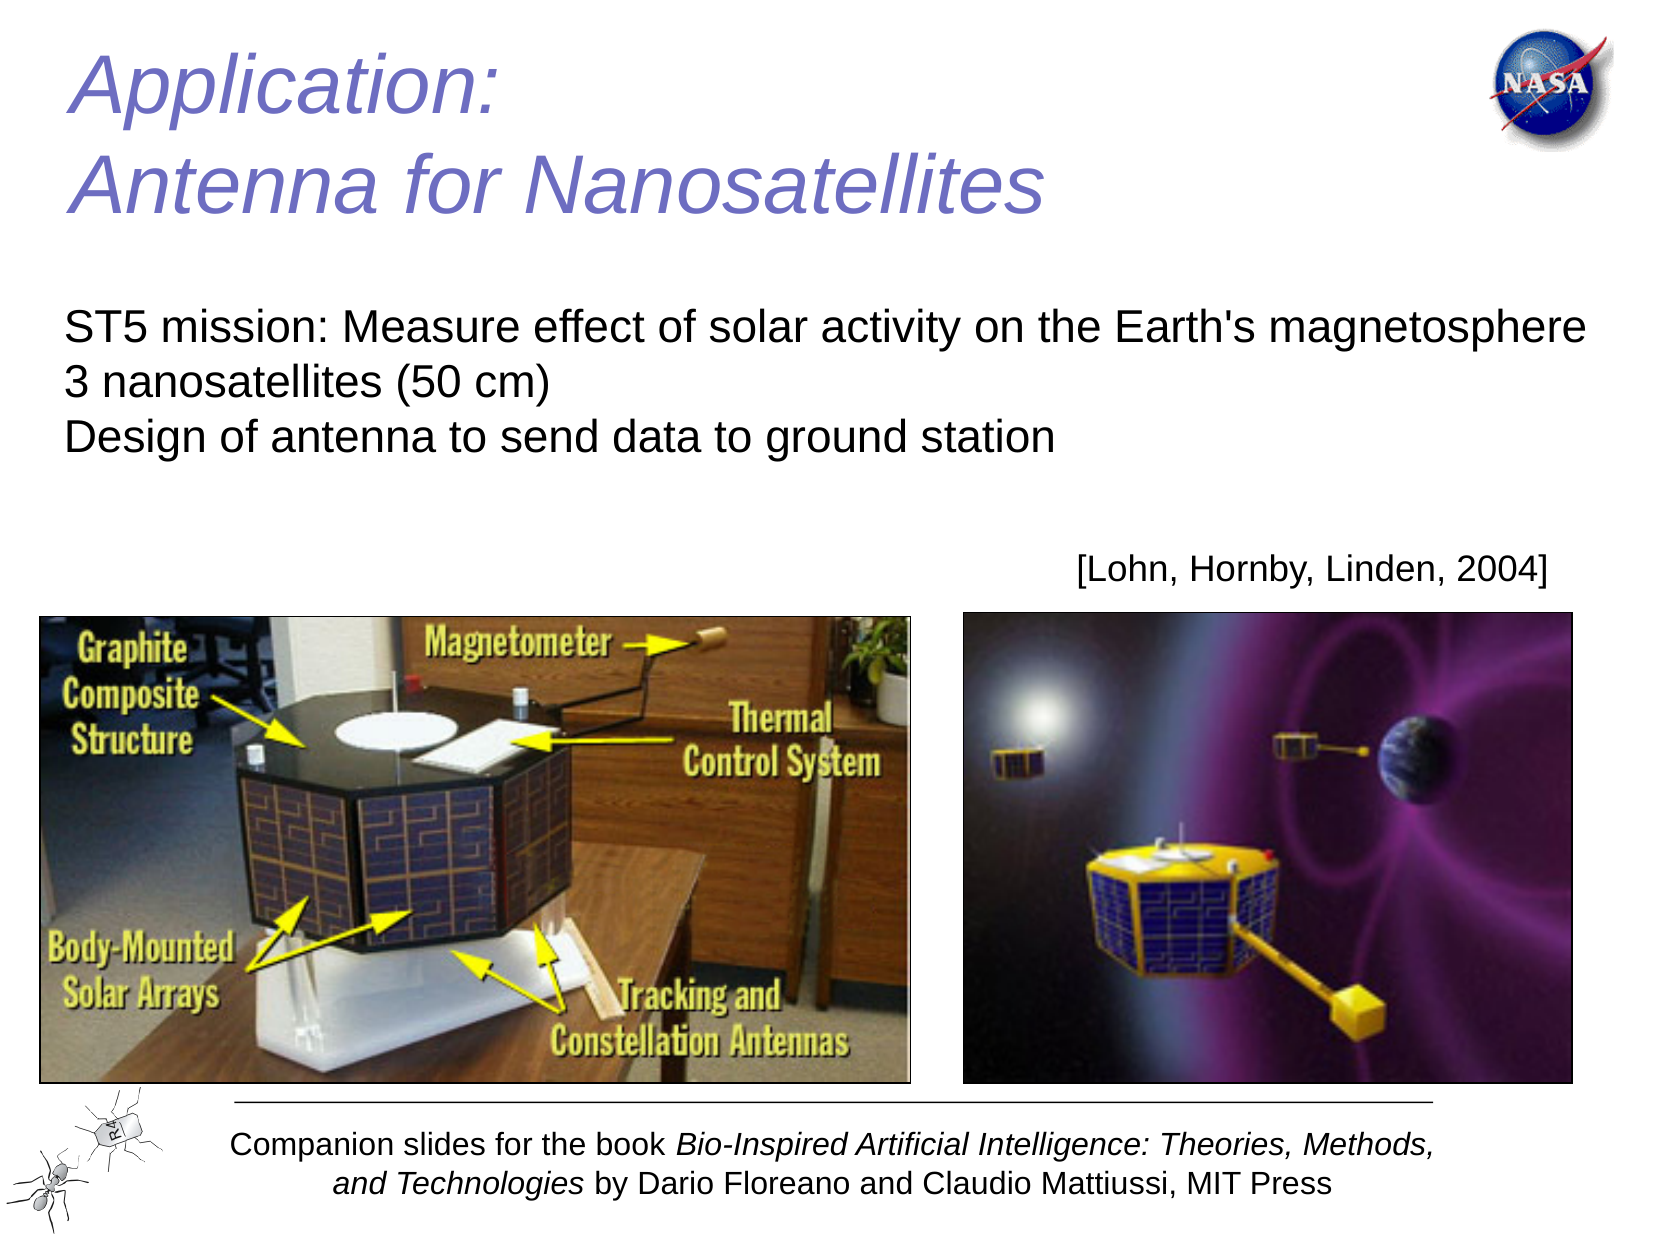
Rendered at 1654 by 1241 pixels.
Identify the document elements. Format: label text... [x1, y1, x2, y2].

picture [6, 1087, 163, 1234]
text_box [Lohn, Hornby, Linden, 2004] [1061, 537, 1565, 597]
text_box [964, 613, 1572, 1083]
title Application: Antenna for Nanosatellites [55, 88, 1626, 172]
picture [1488, 27, 1614, 152]
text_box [41, 617, 910, 1082]
text_box ST5 mission: Measure effect of solar activity on the Earth's magnetosphere 3 nanosatellites (50 cm) Design of antenna to send data to ground station [49, 289, 1603, 470]
